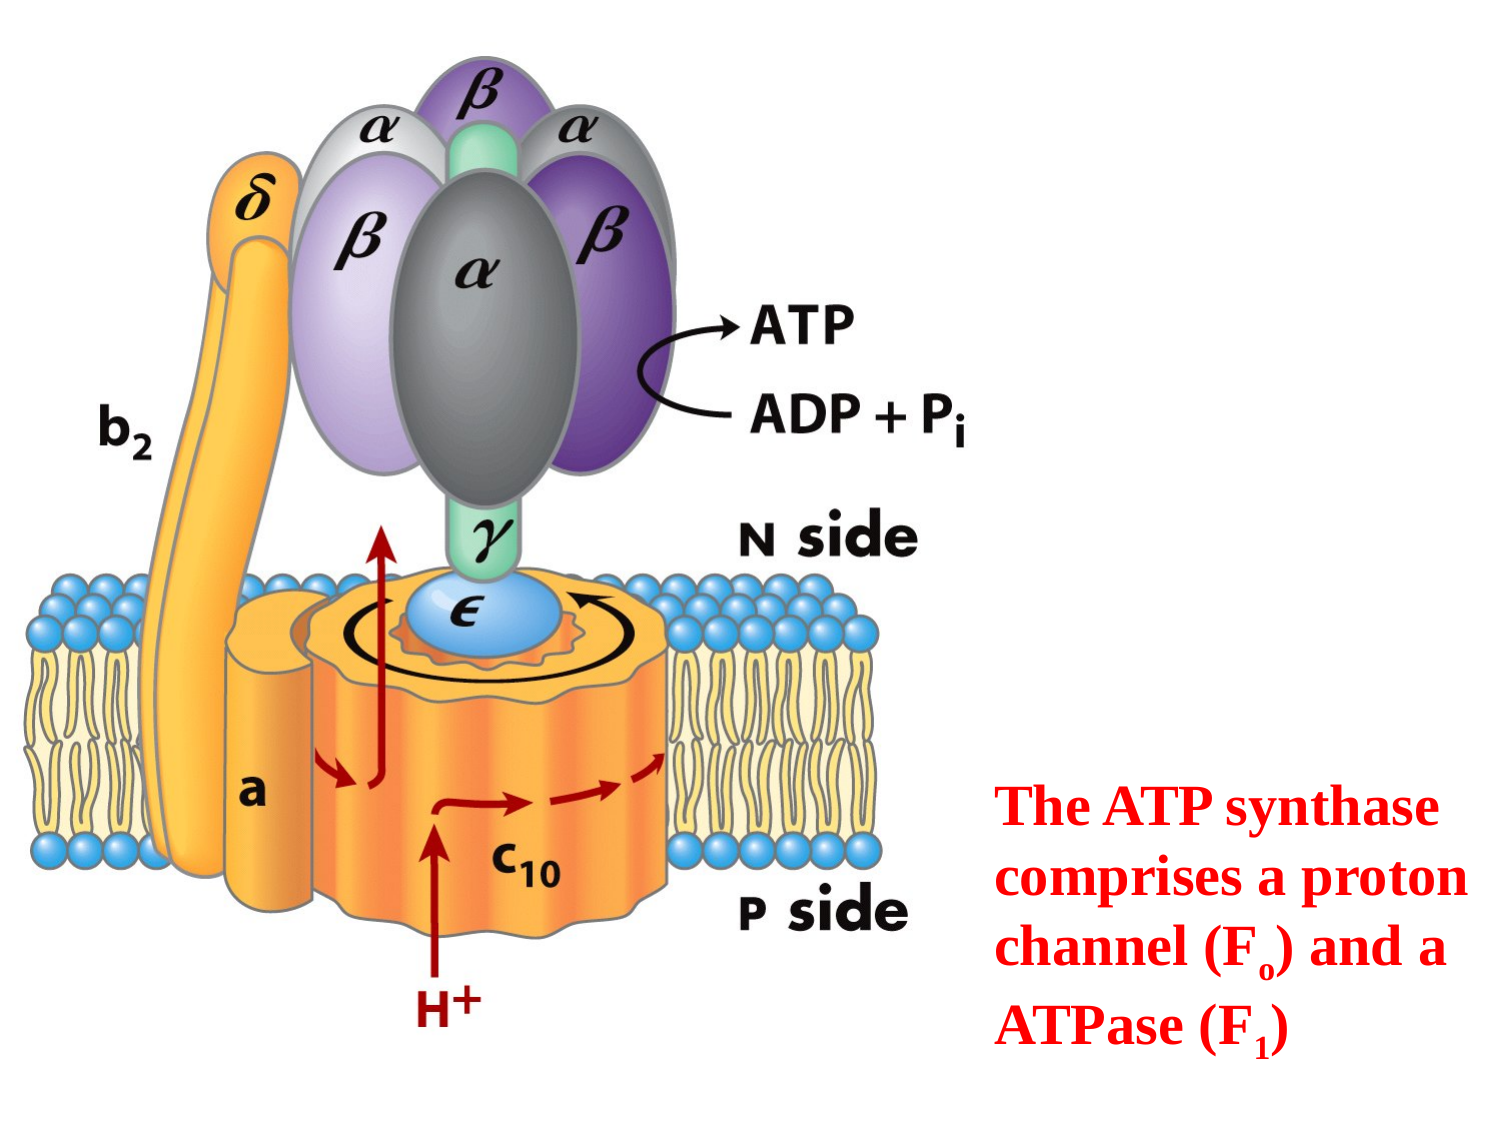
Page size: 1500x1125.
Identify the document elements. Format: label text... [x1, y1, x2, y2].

picture [0, 42, 979, 1044]
text_box The ATP synthase comprises a proton channel (Fo) and a ATPase (F1) [979, 759, 1500, 1125]
